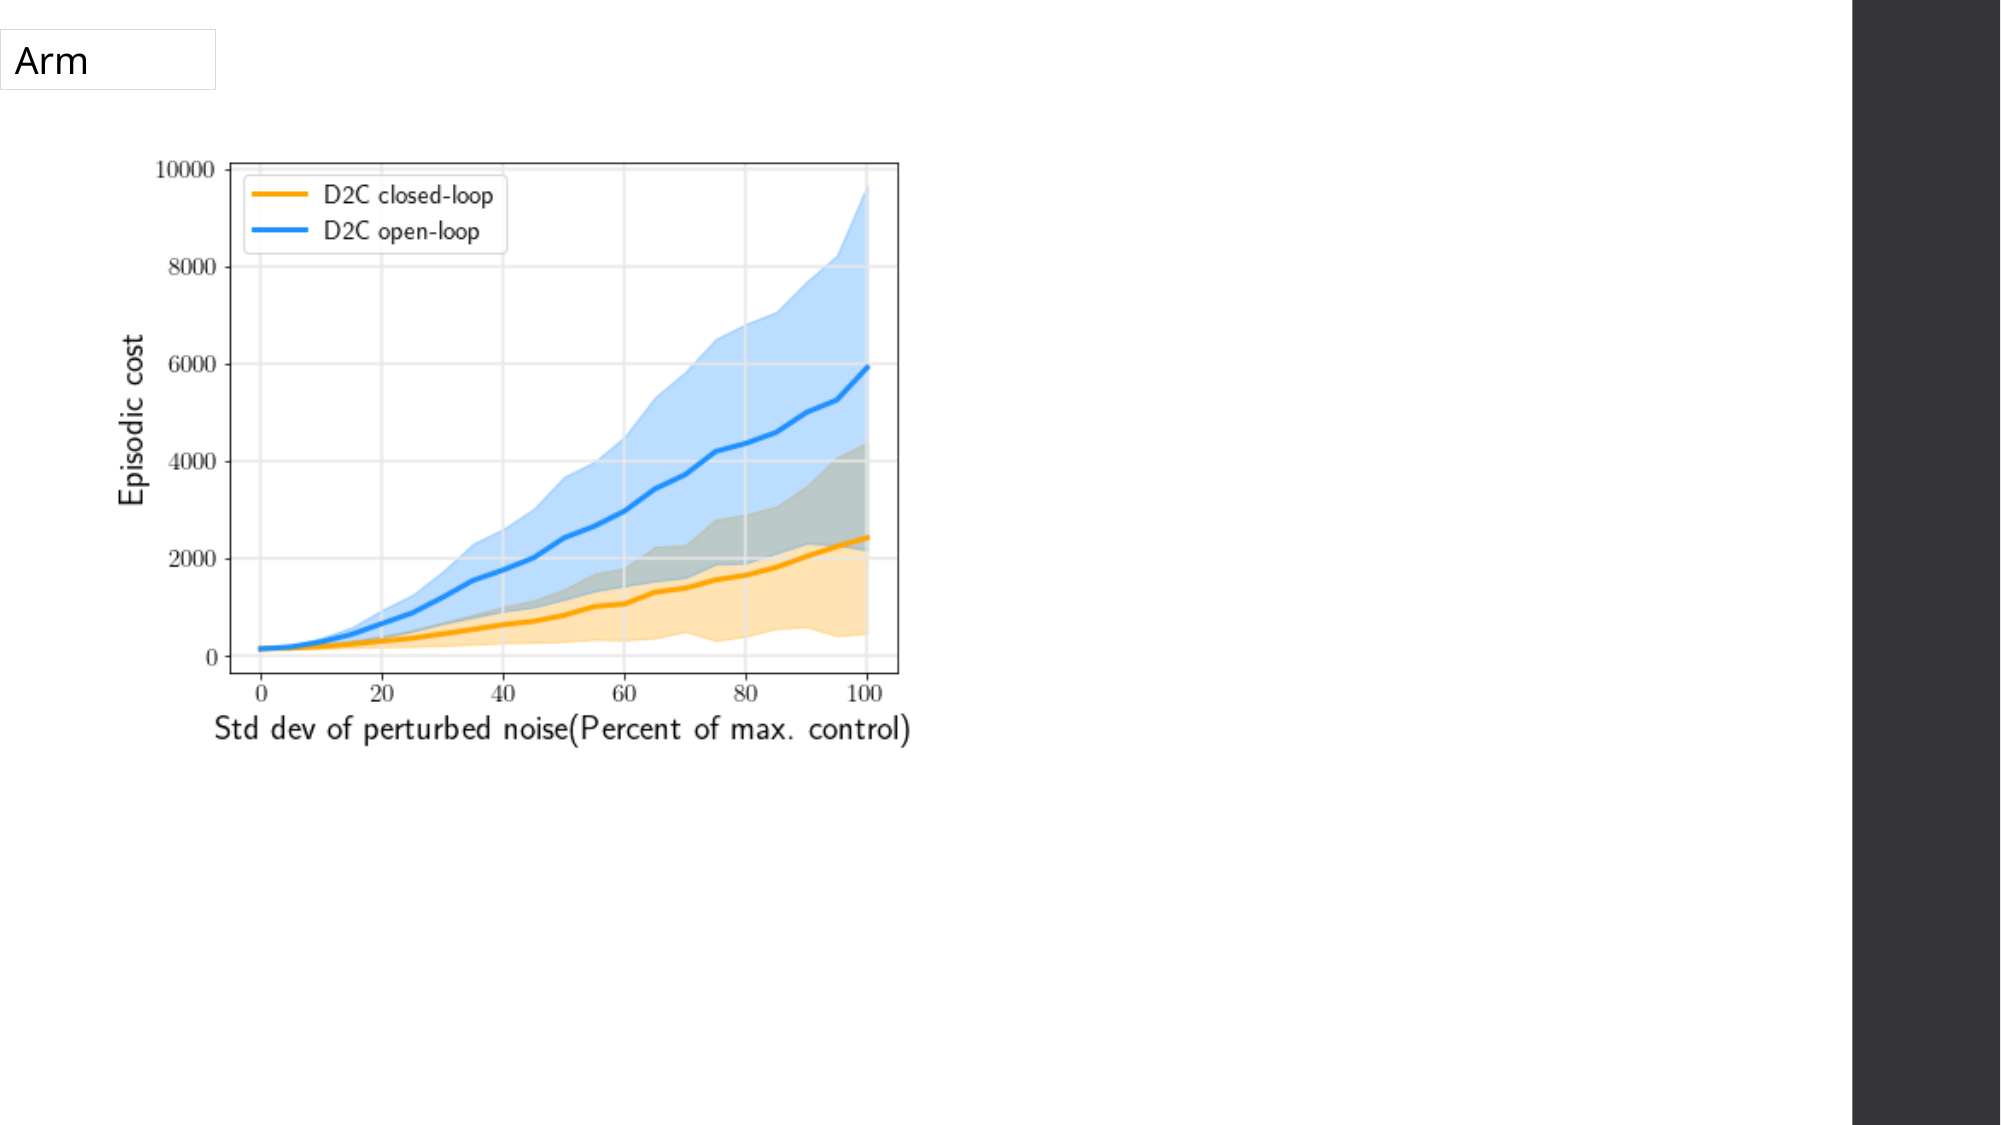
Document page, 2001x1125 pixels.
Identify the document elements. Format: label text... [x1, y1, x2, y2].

text_box Arm [0, 29, 216, 90]
picture [107, 144, 925, 760]
